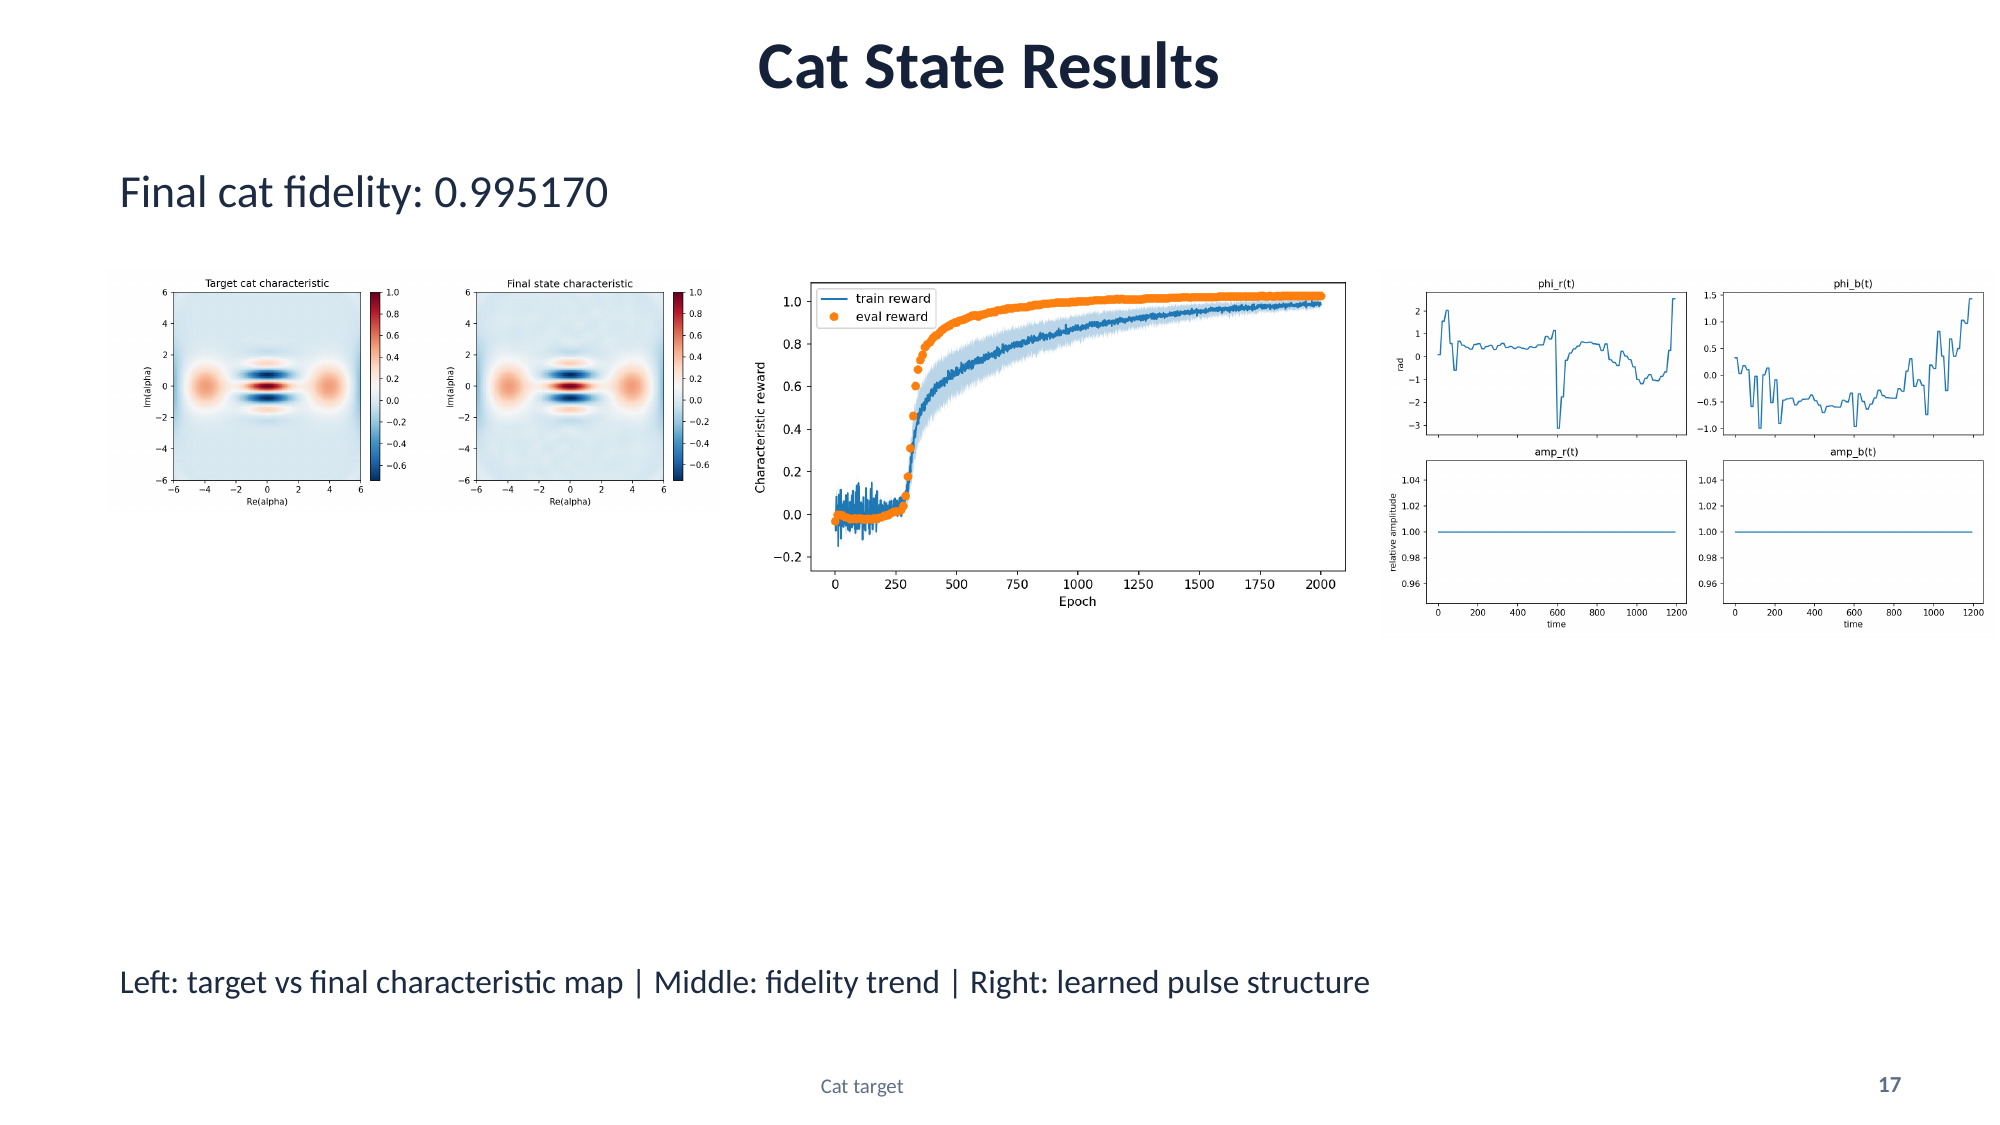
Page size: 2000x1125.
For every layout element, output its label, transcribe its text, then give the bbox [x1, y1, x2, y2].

picture [1379, 269, 1996, 640]
text_box Cat State Results [744, 14, 1236, 110]
picture [104, 269, 721, 517]
text_box Final cat fidelity: 0.995170 [104, 154, 1905, 225]
text_box 17 [1863, 1061, 1917, 1105]
text_box Left: target vs final characteristic map | Middle: fidelity trend | Right: learned pulse structure [104, 952, 1905, 1008]
picture [742, 269, 1358, 622]
text_box Cat target [806, 1065, 919, 1105]
